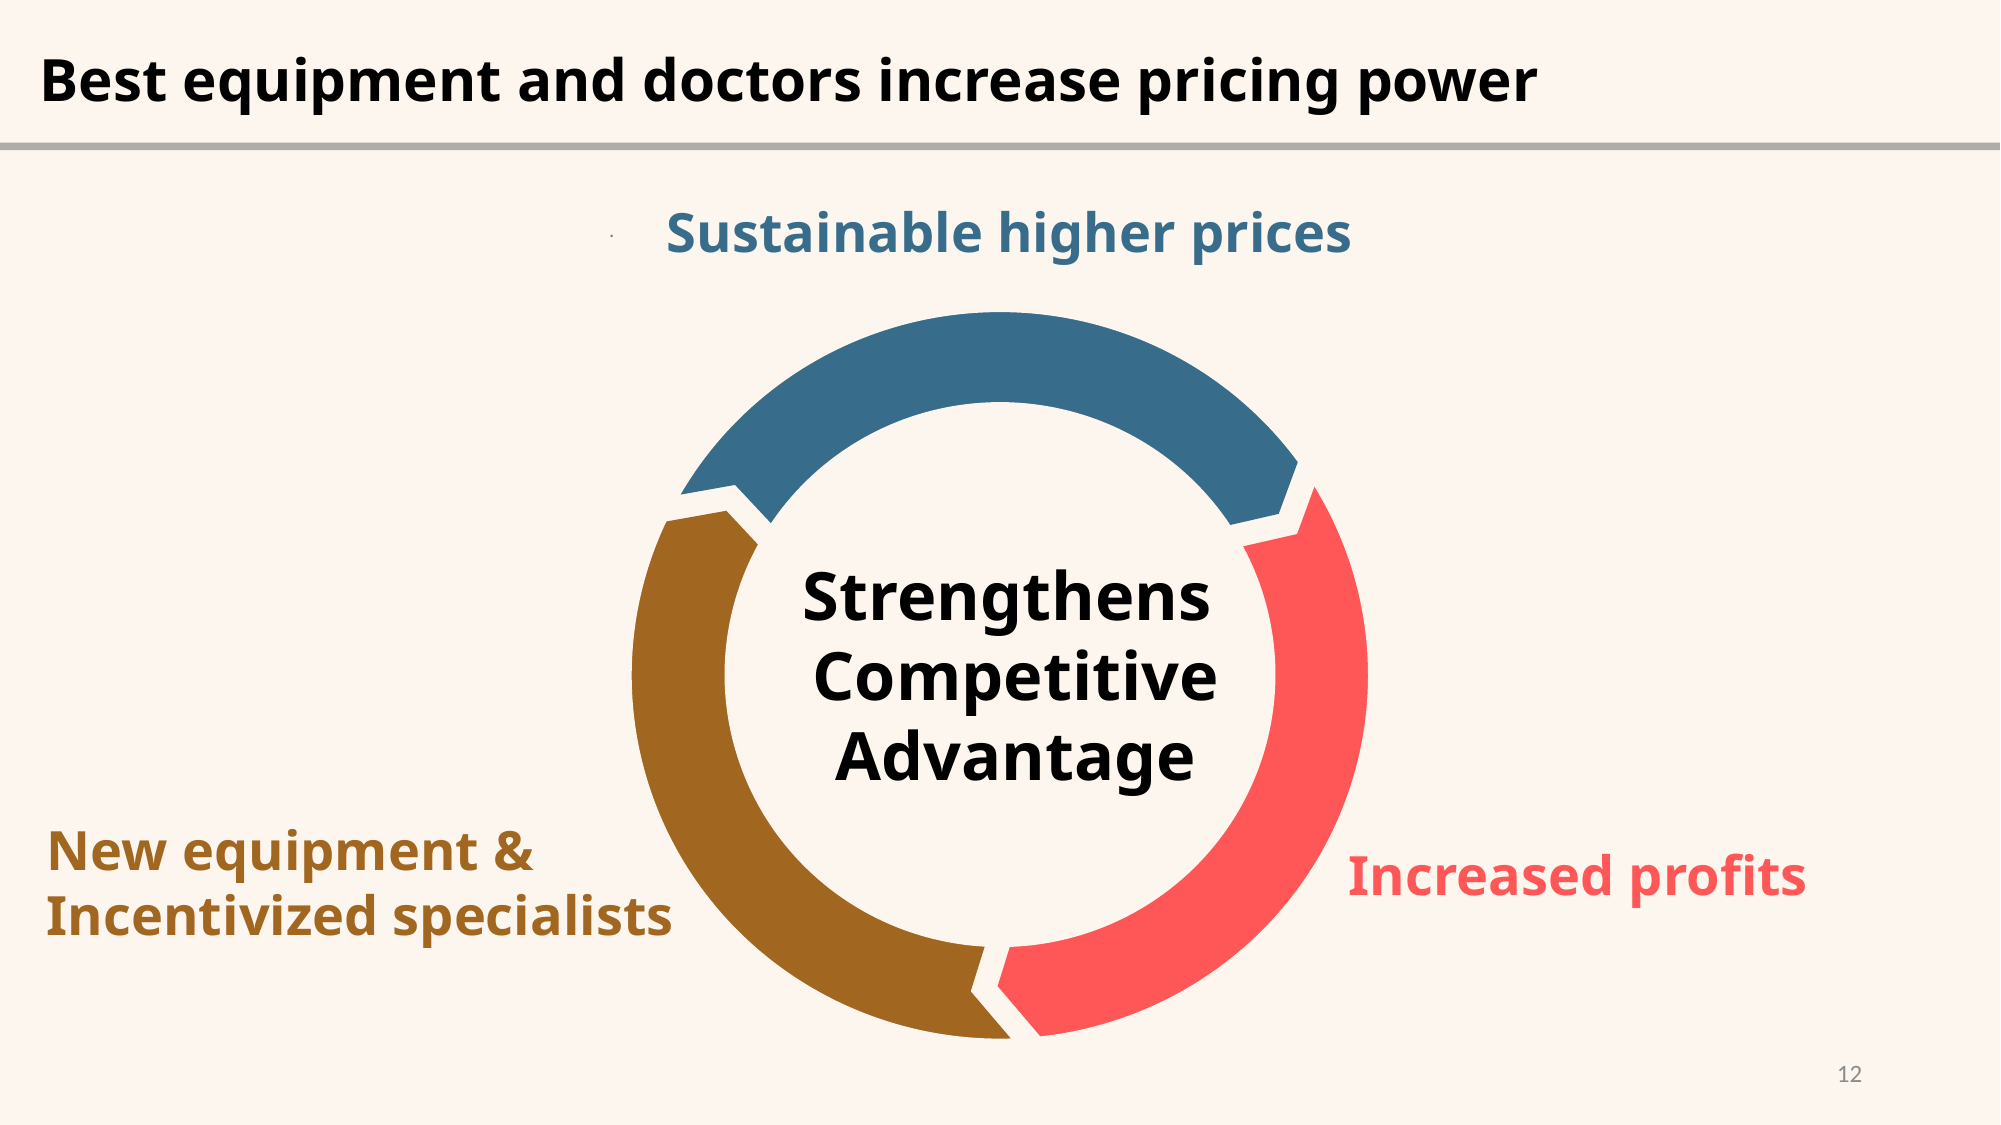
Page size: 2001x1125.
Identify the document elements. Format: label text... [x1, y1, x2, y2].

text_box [609, 190, 1391, 271]
slide_number 12 [1455, 1042, 1878, 1103]
text_box [0, 142, 2000, 151]
text_box Best equipment and doctors increase pricing power [37, 40, 1963, 113]
text_box Increased profits [1455, 834, 1838, 969]
text_box New equipment & Incentivized specialists [46, 808, 545, 954]
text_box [545, 225, 1455, 1125]
